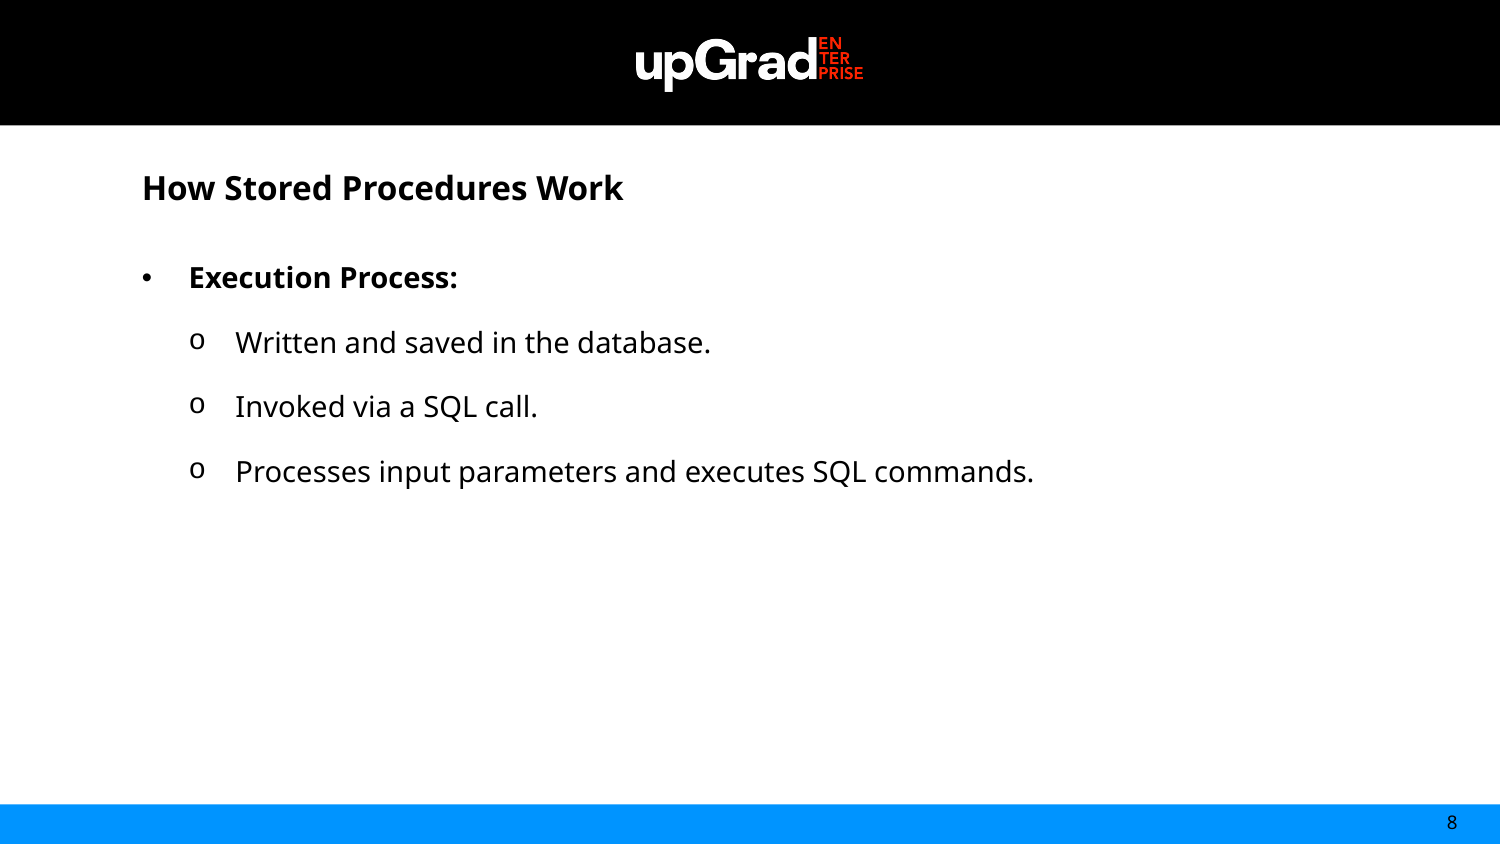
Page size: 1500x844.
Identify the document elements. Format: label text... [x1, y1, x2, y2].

picture [636, 37, 863, 92]
text_box Execution Process: Written and saved in the database. Invoked via a SQL call. Processes input parameters and executes SQL commands. [127, 243, 1500, 560]
text_box 8 [1398, 802, 1473, 844]
text_box How Stored Procedures Work [127, 160, 841, 215]
